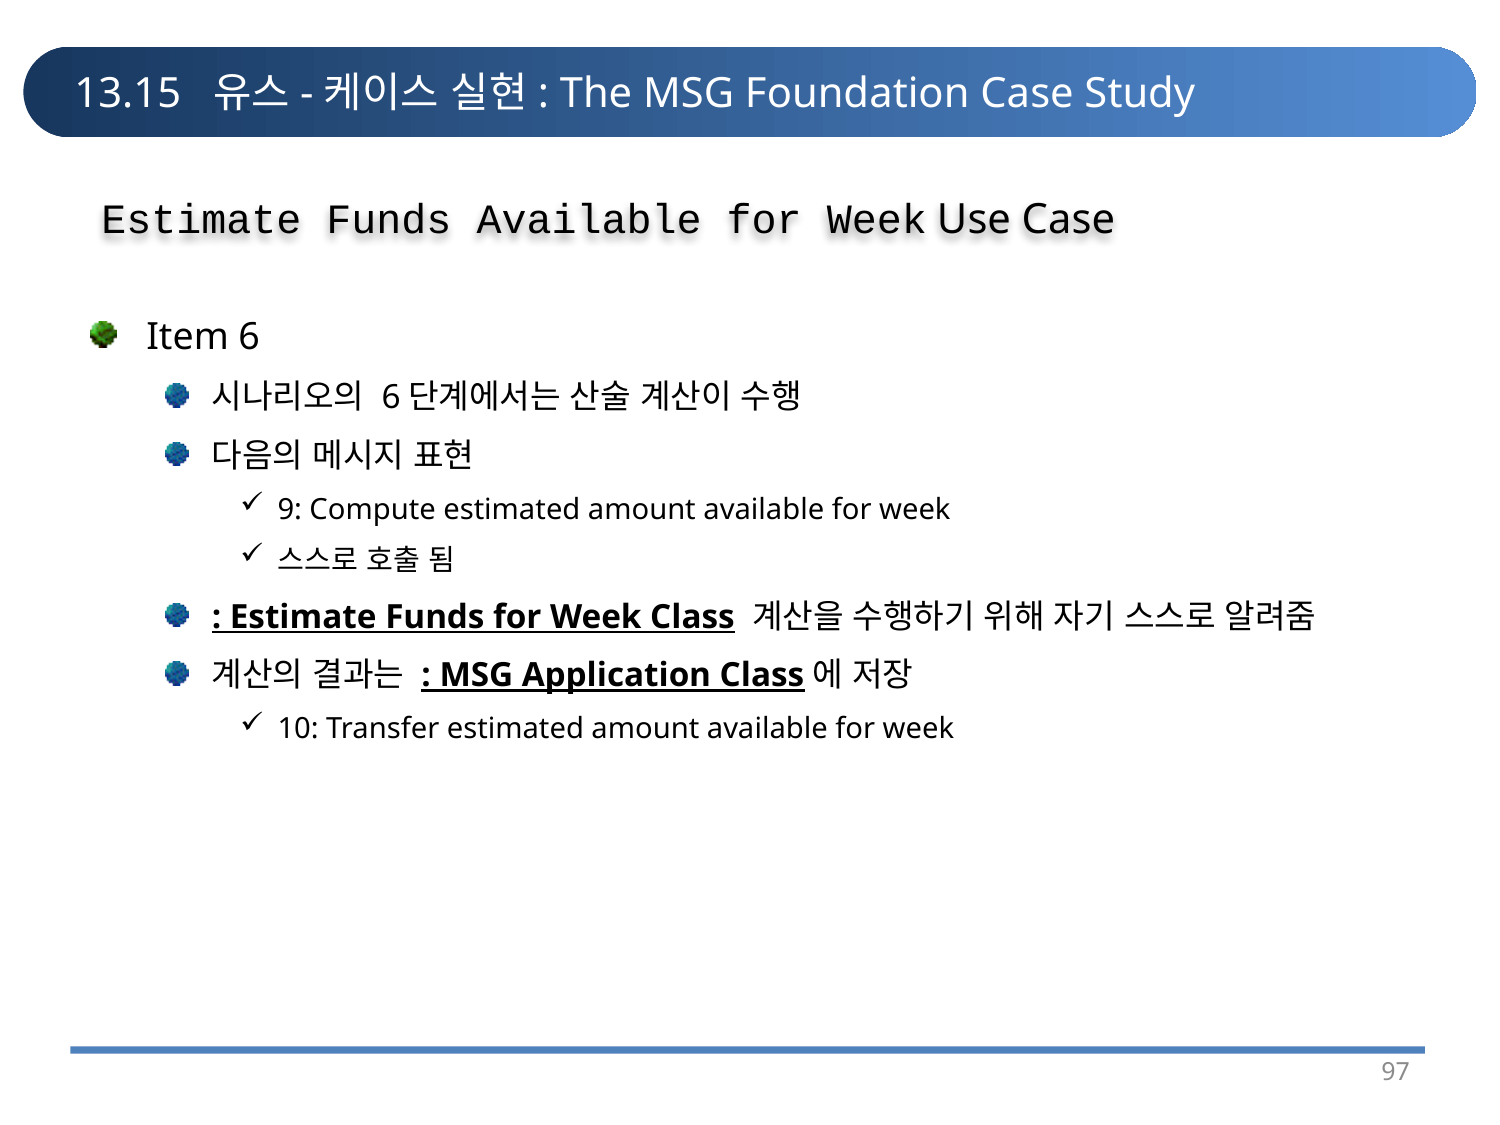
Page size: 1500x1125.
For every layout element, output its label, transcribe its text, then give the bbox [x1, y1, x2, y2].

list Estimate Funds Available for Week Use Case [60, 180, 1156, 255]
slide_number 97 [1074, 1042, 1425, 1103]
title 13.15 유스-케이스 실현: The MSG Foundation Case Study [59, 56, 1410, 126]
picture [165, 603, 189, 627]
picture [90, 321, 117, 348]
list Item 6 시나리오의 6단계에서는 산술 계산이 수행 다음의 메시지 표현 9: Compute estimated amount available for week 스스로 호출 됨 : Estimate Funds for Week Class 계산을 수행하기 위해 자기 스스로 알려줌 계산의 결과는 : MSG Application Class에 저장 10: Transfer estimated amount available for week [75, 290, 1447, 1005]
picture [165, 383, 189, 408]
picture [165, 442, 189, 466]
picture [165, 661, 189, 686]
